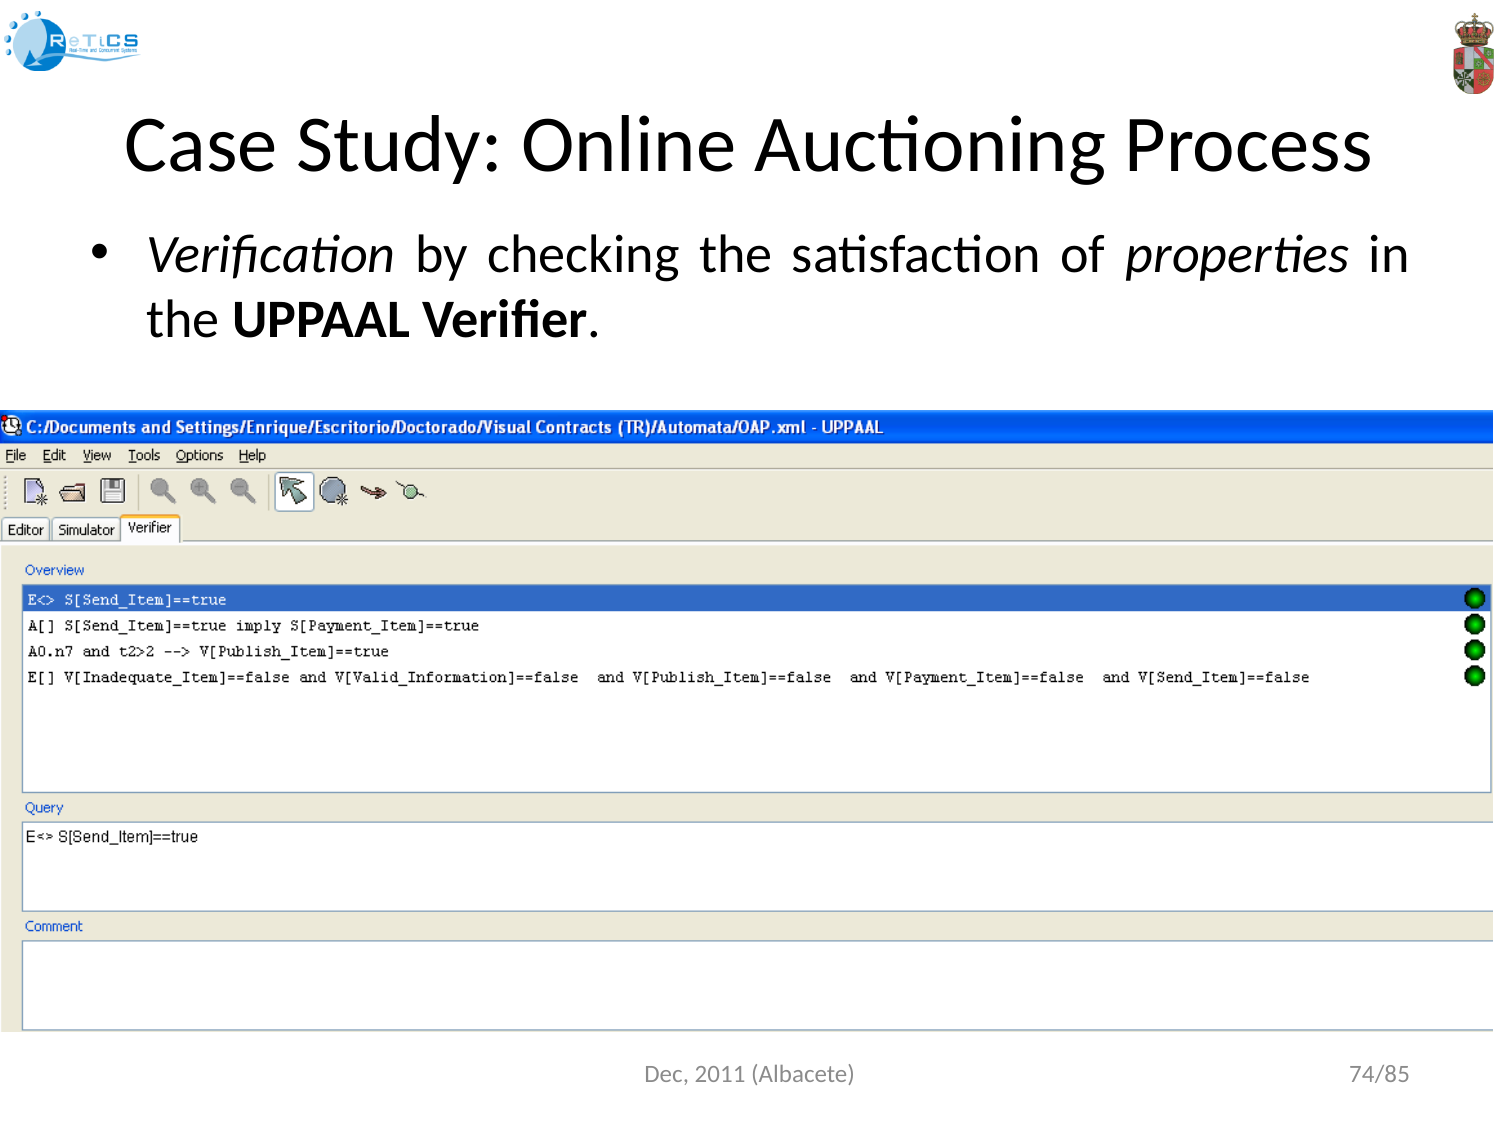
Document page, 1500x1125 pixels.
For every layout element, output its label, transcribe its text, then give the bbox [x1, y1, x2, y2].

list Verification by checking the satisfaction of properties in the UPPAAL Verifier. [75, 233, 1425, 364]
title Case Study: Online Auctioning Process [75, 45, 1425, 233]
picture [0, 409, 1493, 1032]
footer Dec, 2011 (Albacete) [512, 1042, 988, 1103]
slide_number 74/85 [1074, 1042, 1425, 1103]
picture [4, 10, 141, 71]
picture [1452, 11, 1494, 94]
